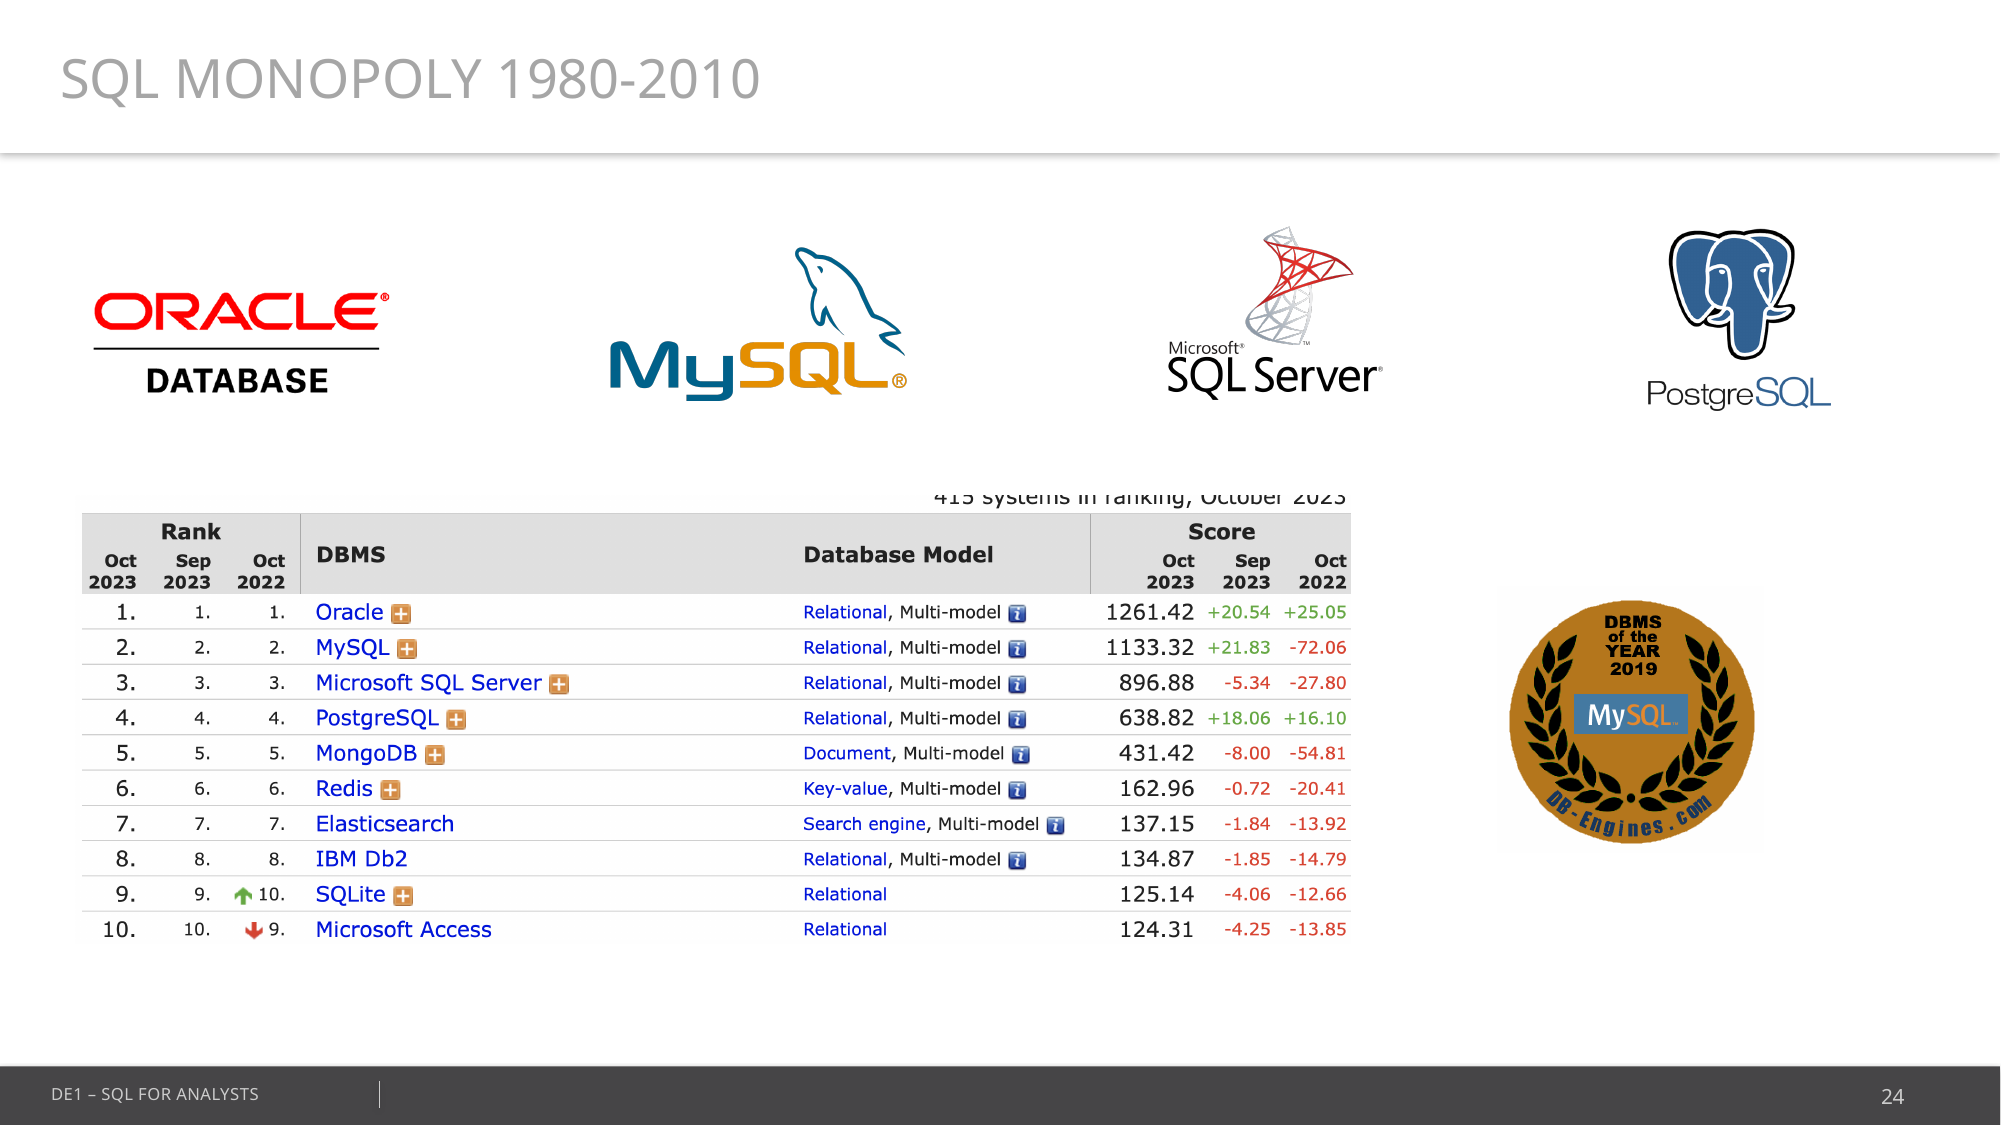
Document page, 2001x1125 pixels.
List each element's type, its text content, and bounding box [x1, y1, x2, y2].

picture [75, 495, 1352, 945]
picture [1167, 225, 1385, 402]
picture [1497, 586, 1764, 853]
picture [57, 261, 418, 410]
picture [610, 247, 907, 402]
list SQL MONOPOLY 1980-2010 [0, 0, 2000, 153]
picture [1630, 219, 1843, 414]
